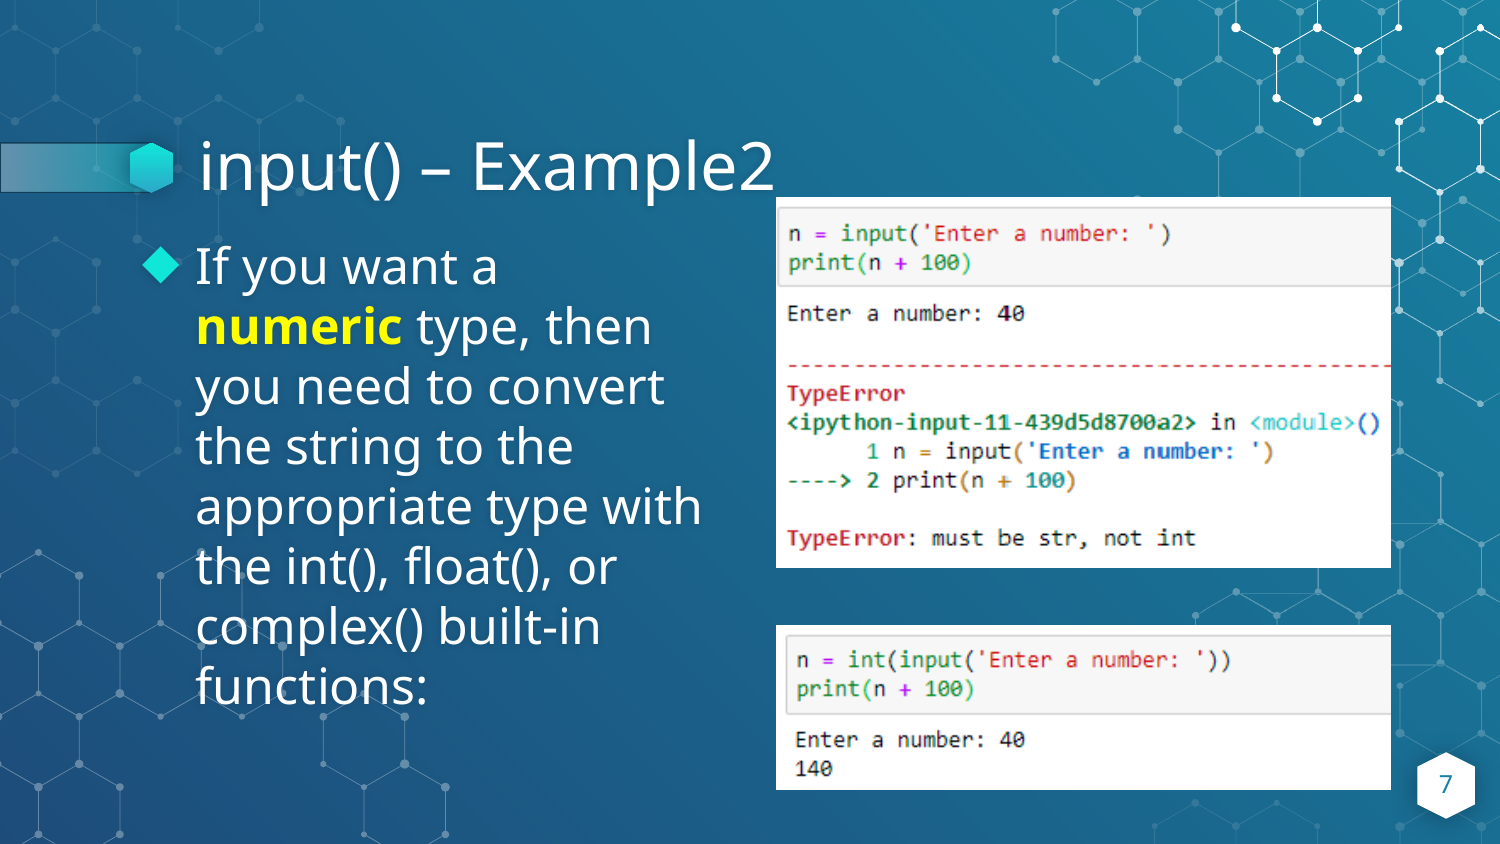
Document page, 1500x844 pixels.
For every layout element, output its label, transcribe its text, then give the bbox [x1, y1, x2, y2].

picture [776, 197, 1391, 568]
slide_number 7 [1417, 752, 1475, 819]
picture [776, 625, 1391, 791]
list If you want a numeric type, then you need to convert the string to the appropriate type with the int(), float(), or complex() built-in functions: [120, 234, 711, 733]
title input() – Example2 [198, 140, 1302, 198]
